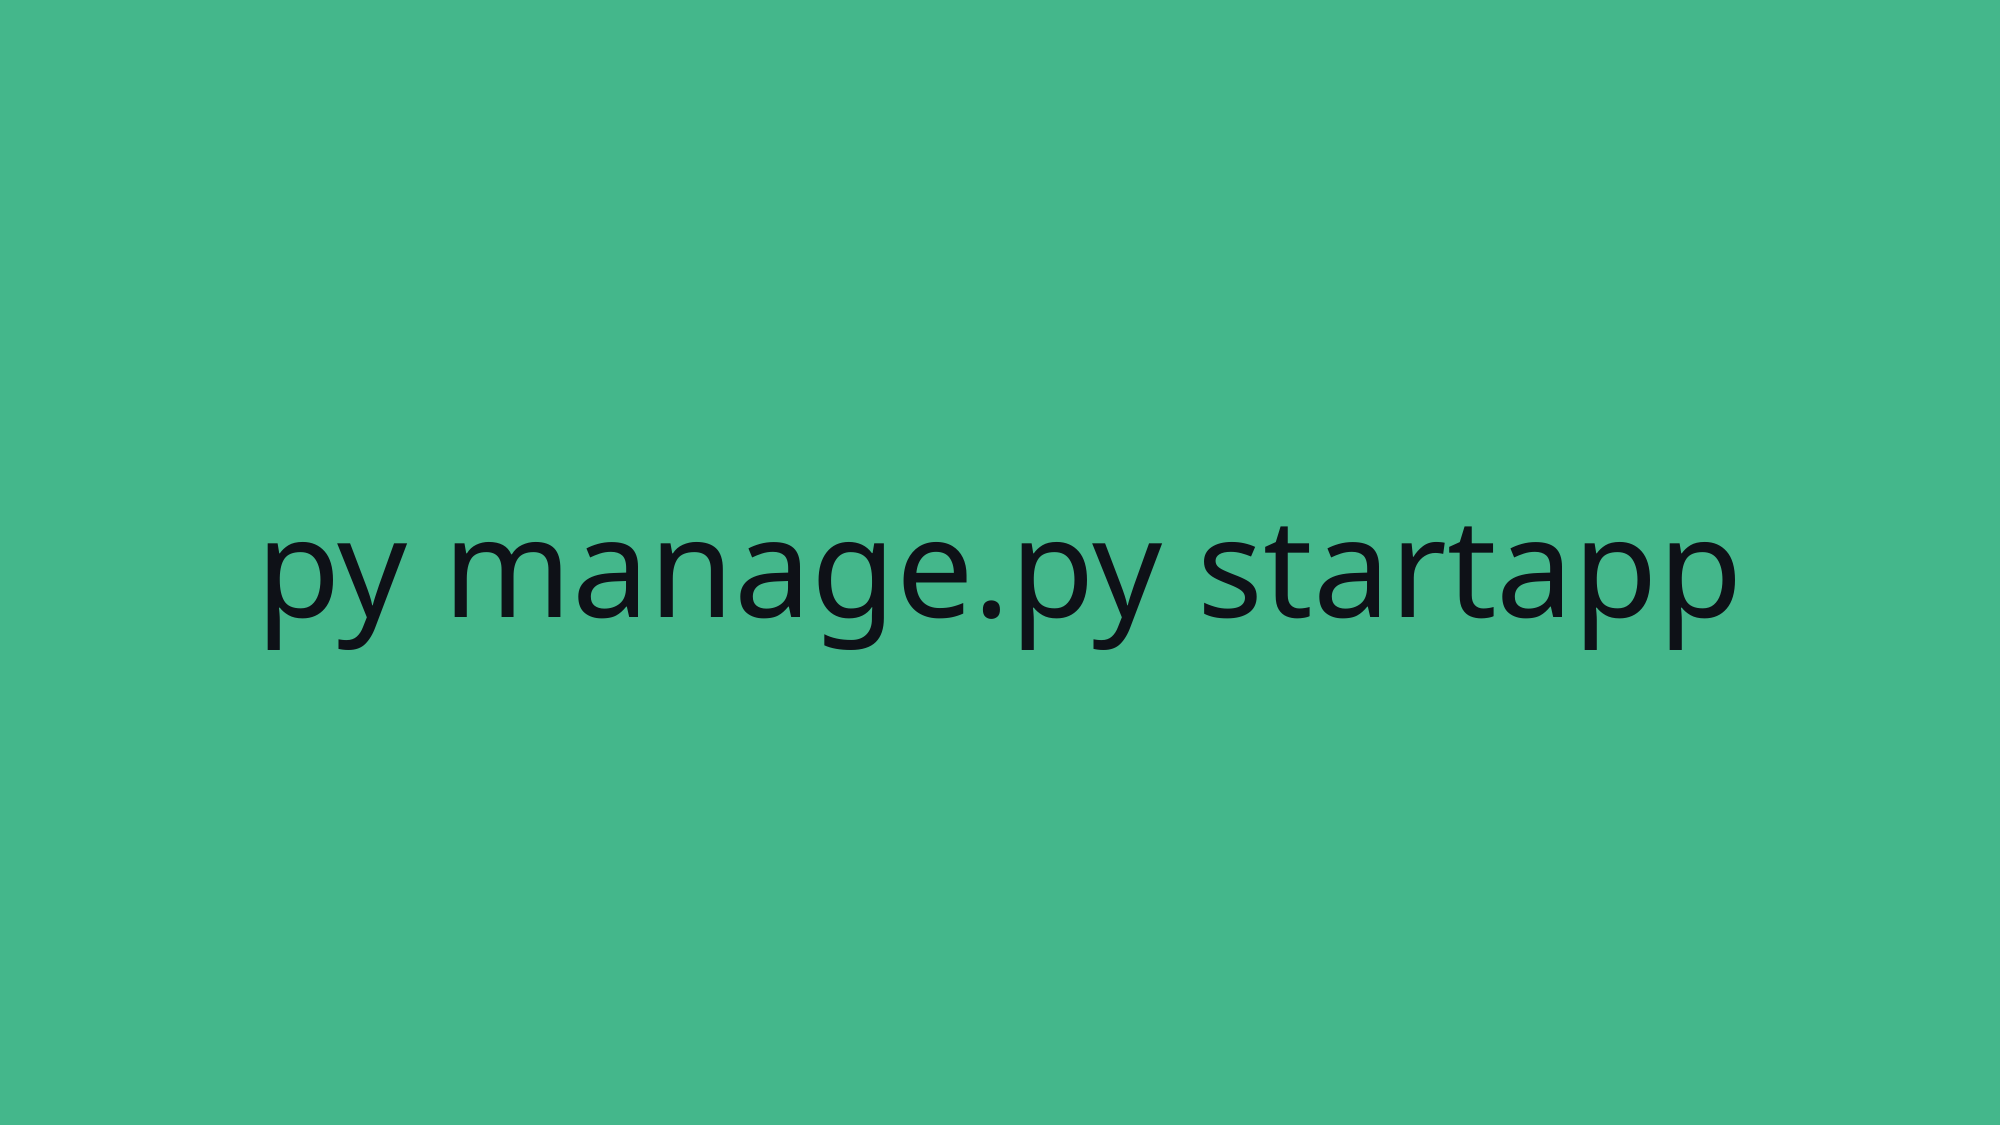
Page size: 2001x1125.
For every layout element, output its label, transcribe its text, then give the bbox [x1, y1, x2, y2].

text_box py manage.py startapp [0, 472, 2000, 653]
